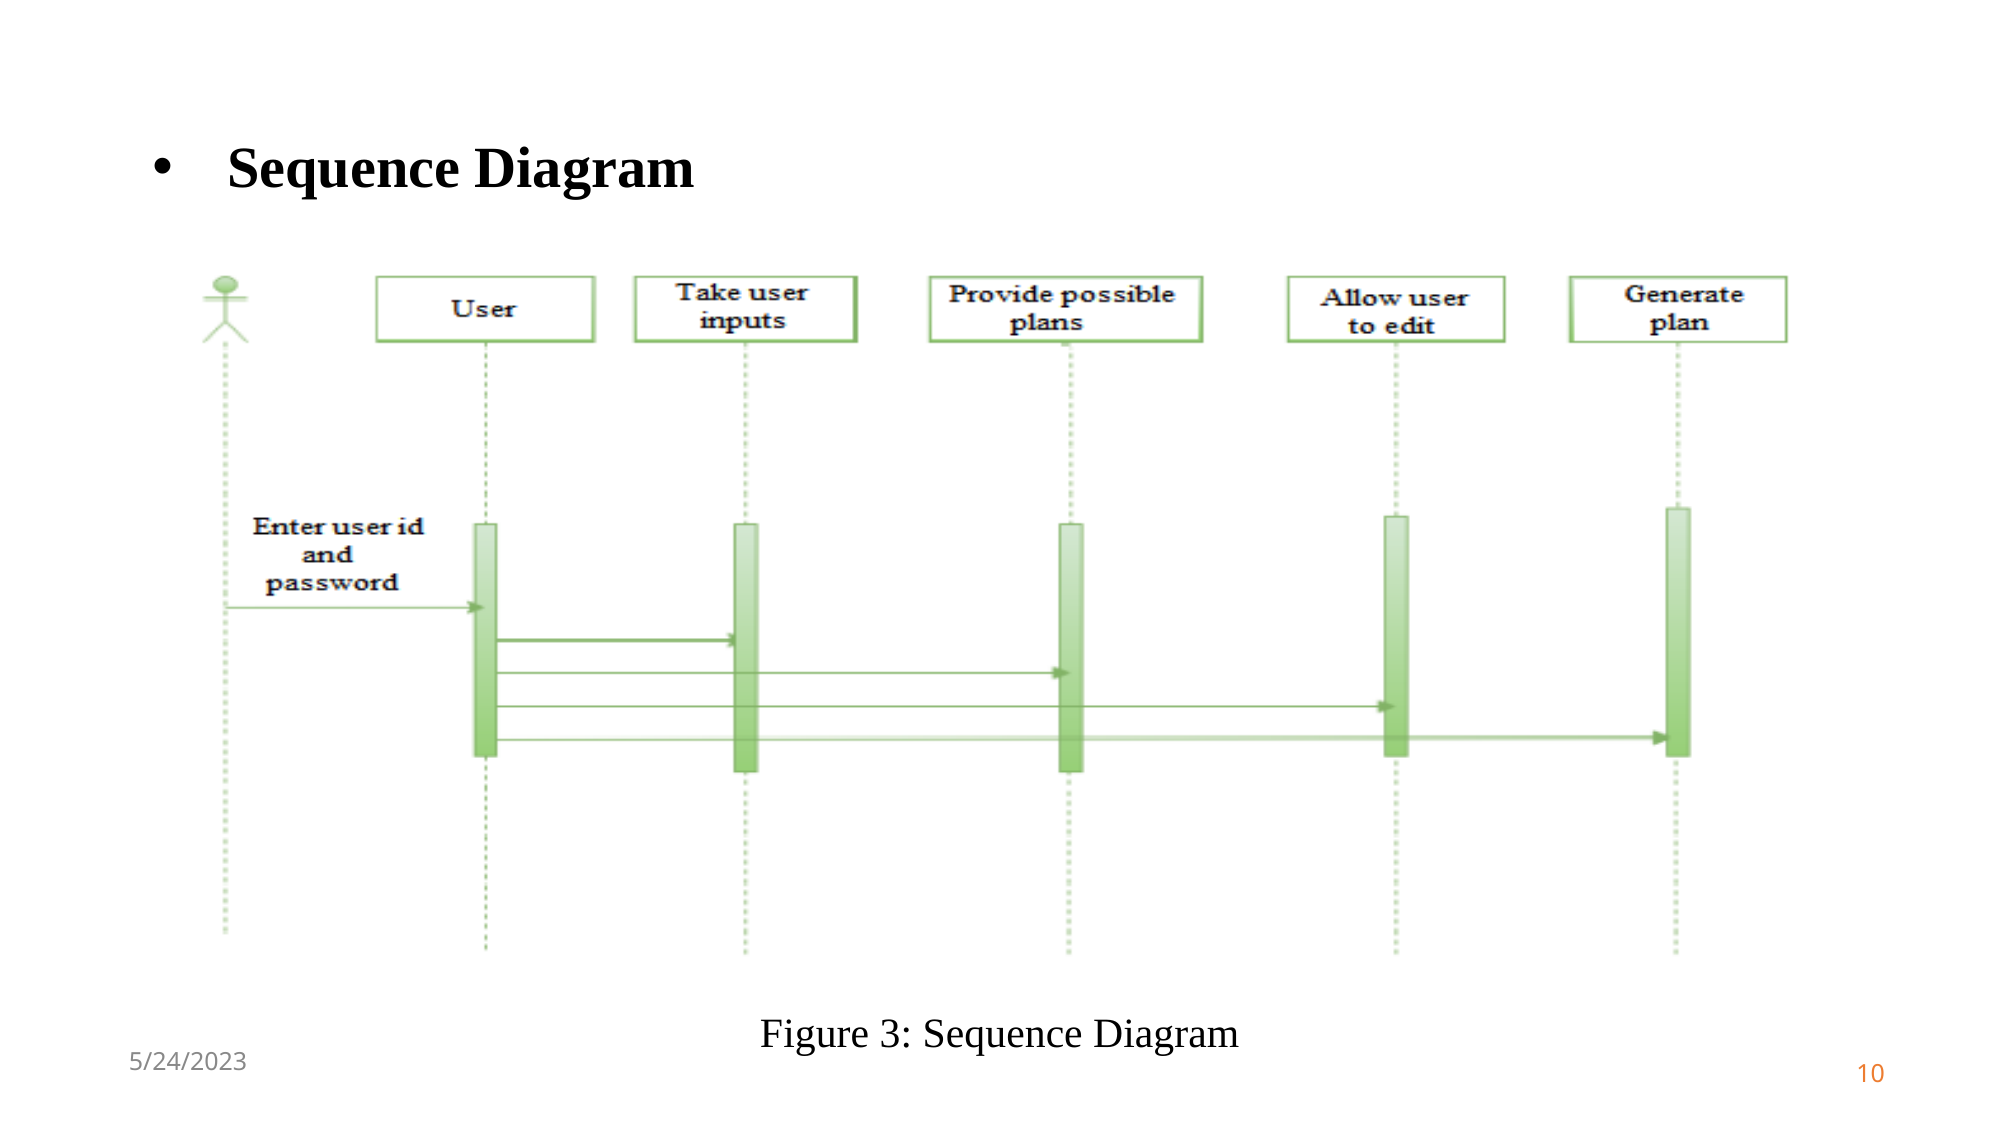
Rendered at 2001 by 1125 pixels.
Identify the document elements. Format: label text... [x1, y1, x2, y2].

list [173, 241, 1829, 983]
title Sequence Diagram [137, 59, 1863, 278]
text_box Figure 3: Sequence Diagram [358, 996, 1642, 1072]
text_box ‹#› [1841, 1049, 1950, 1099]
text_box 5/24/2023 [113, 1030, 581, 1091]
